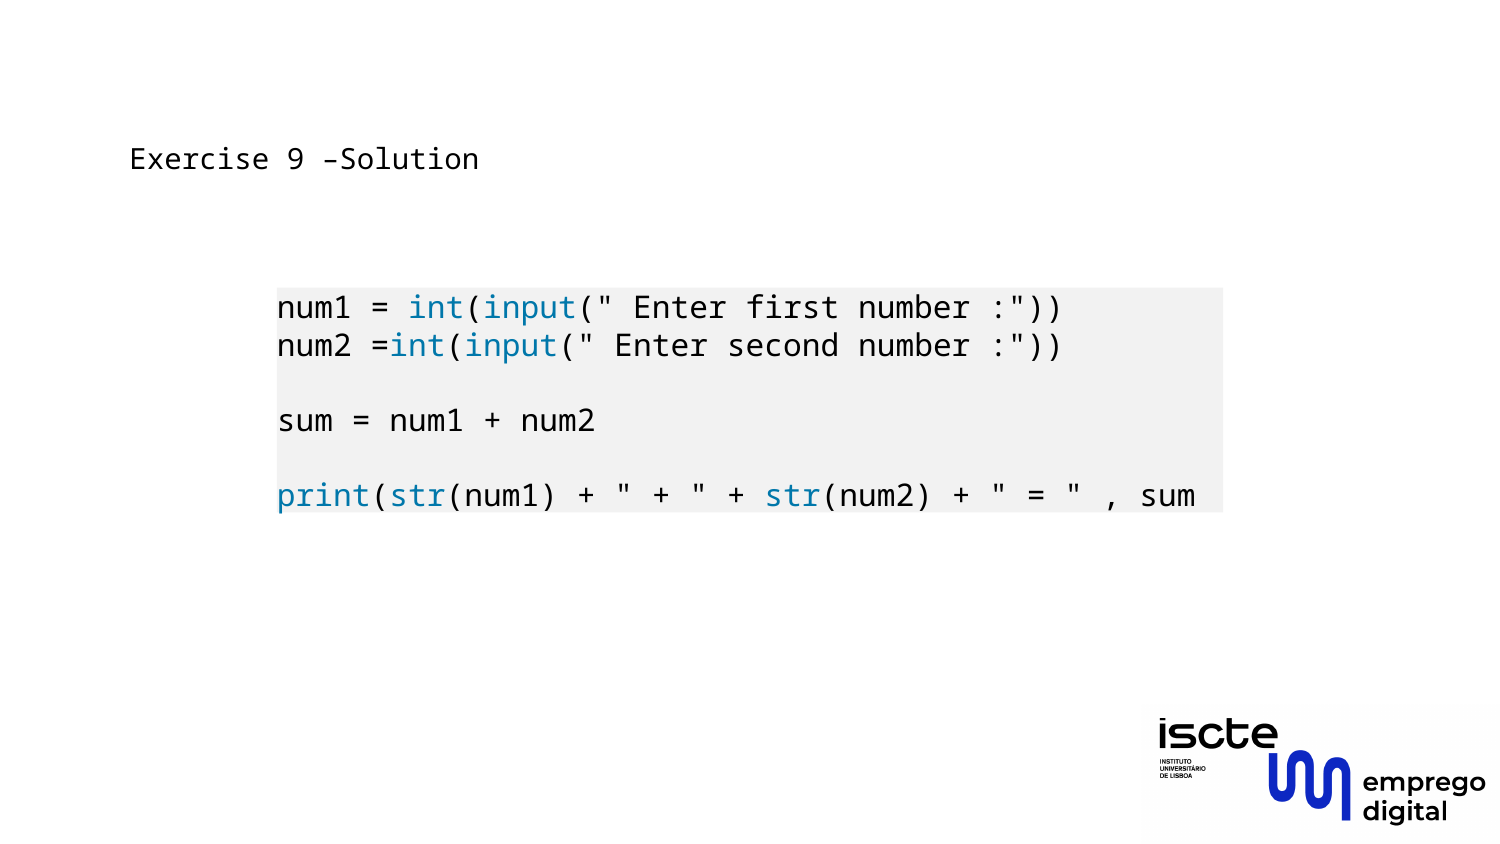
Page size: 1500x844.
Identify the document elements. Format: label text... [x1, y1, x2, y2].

text_box num1 = int(input(" Enter first number :")) num2 =int(input(" Enter second number :")) sum = num1 + num2 print(str(num1) + " + " + str(num2) + " = " , sum [276, 287, 1224, 513]
text_box Exercise 9 –Solution [114, 132, 578, 218]
picture [1141, 704, 1500, 844]
